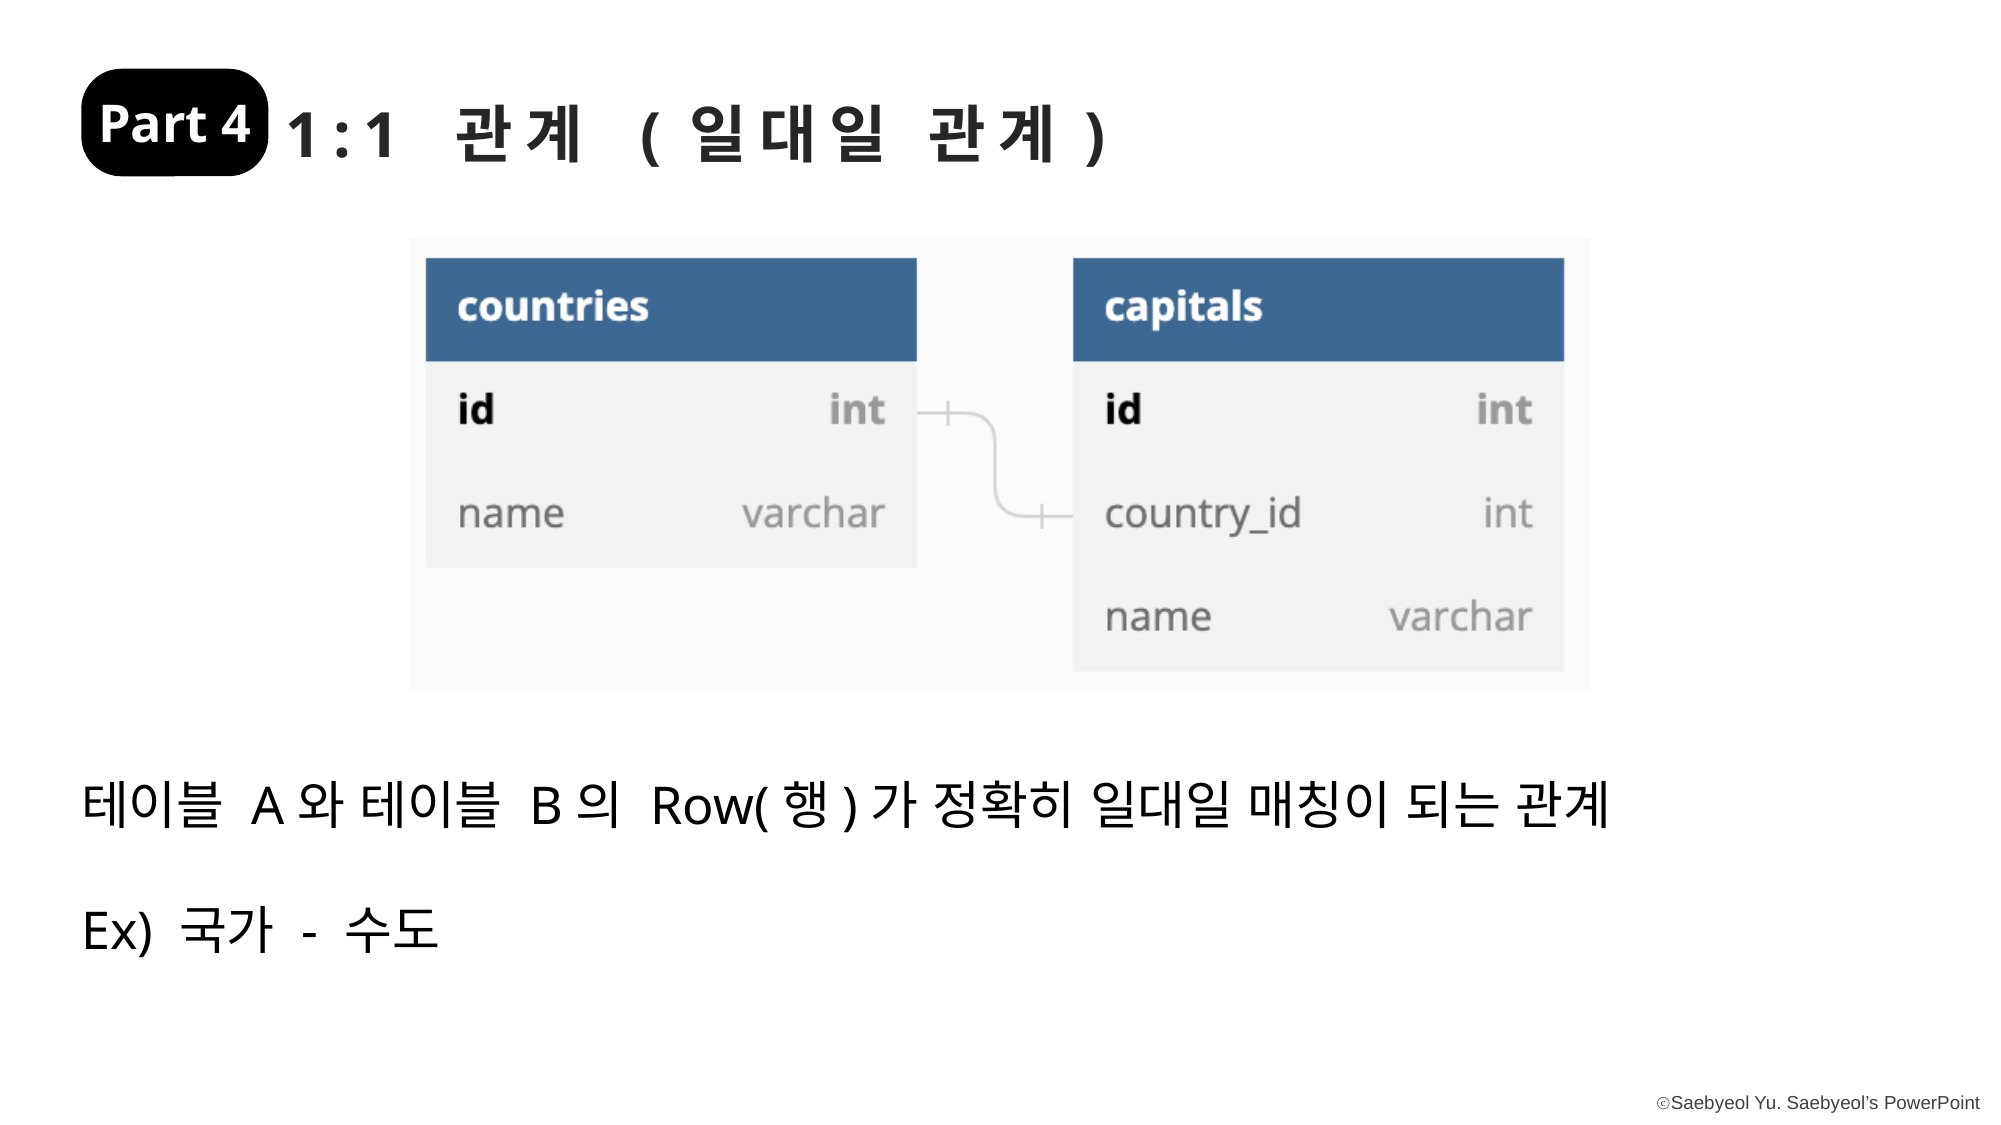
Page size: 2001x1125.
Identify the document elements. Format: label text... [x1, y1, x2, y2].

text_box [89, 67, 261, 83]
picture [409, 238, 1591, 692]
text_box 테이블 A와 테이블 B의 Row(행)가 정확히 일대일 매칭이 되는 관계 Ex) 국가 - 수도 [66, 764, 1934, 967]
text_box Part 4 [83, 83, 267, 161]
text_box [88, 161, 262, 178]
text_box 1:1 관계 (일대일 관계) [270, 88, 1121, 178]
